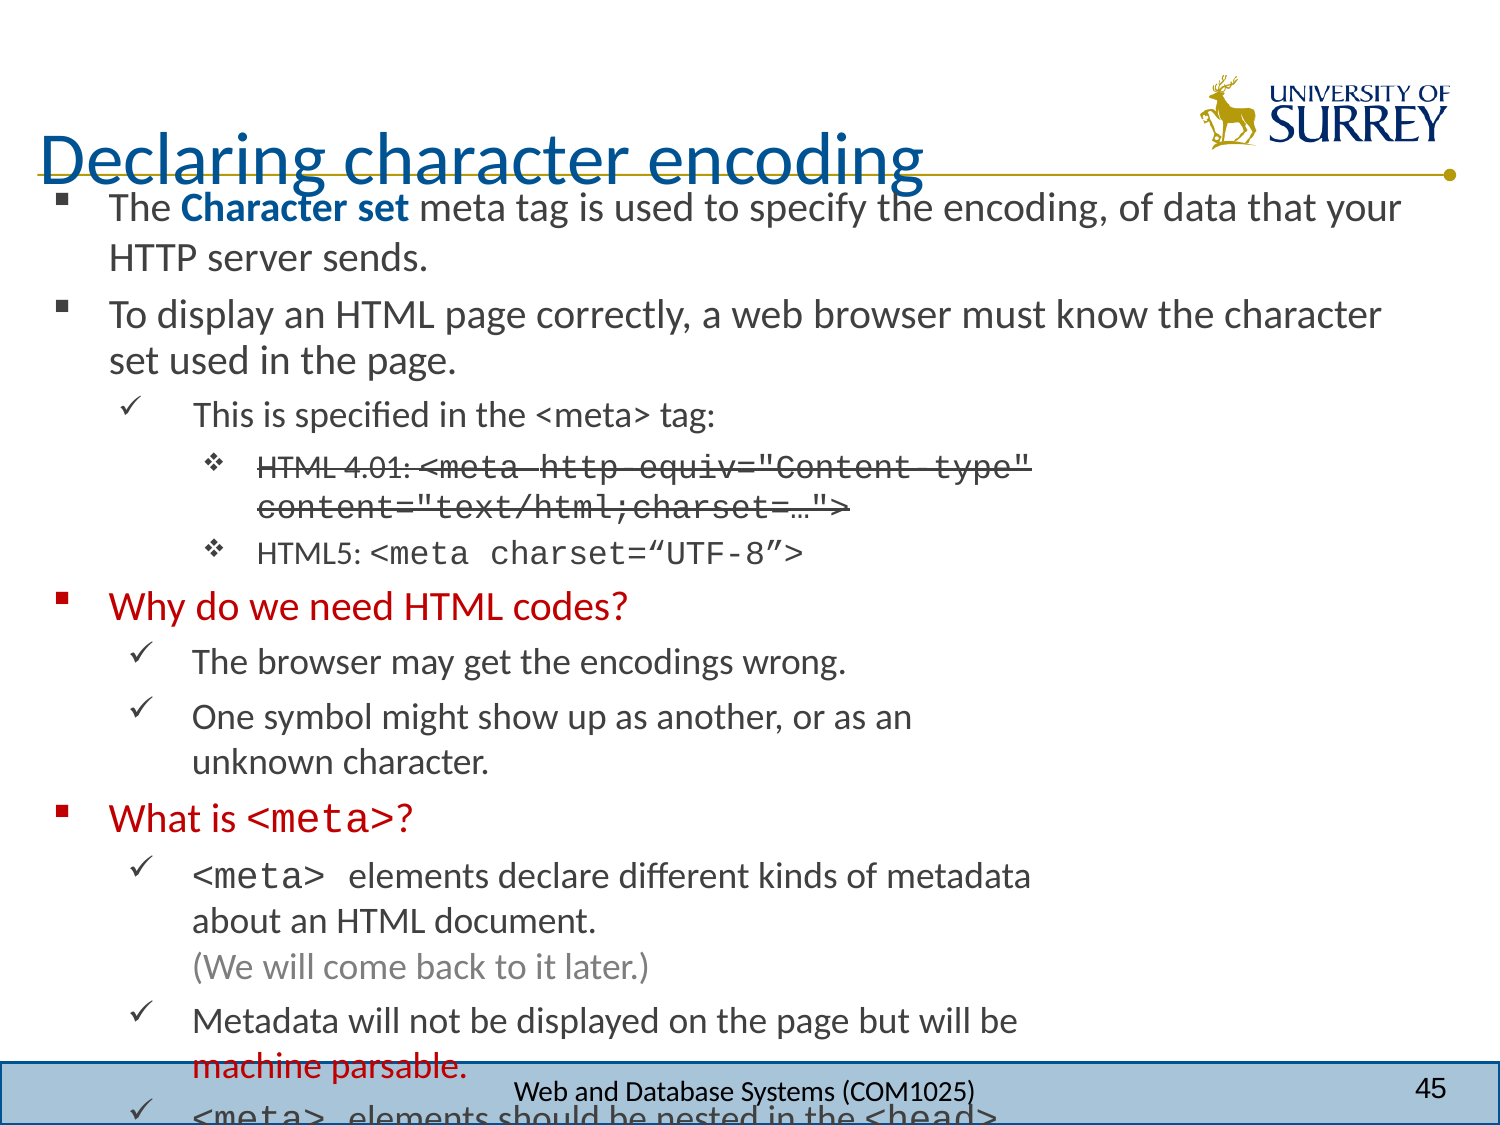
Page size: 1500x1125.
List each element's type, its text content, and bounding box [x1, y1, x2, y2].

slide_number 45 [1444, 1069, 1456, 1125]
text_box The Character set meta tag is used to specify the encoding, of data that your HTTP server sends. To display an HTML page correctly, a web browser must know the character set used in the page. This is specified in the <meta> tag: HTML 4.01: <meta http-equiv="Content-type" content="text/html;charset=…"> HTML5: <meta charset=“UTF-8”> Why do we need HTML codes? The browser may get the encodings wrong. One symbol might show up as another, or as an unknown character. What is <meta>? <meta> elements declare different kinds of metadata about an HTML document. (We will come back to it later.) Metadata will not be displayed on the page but will be machine parsable. <meta> elements should be nested in the <head> element. [50, 177, 1444, 1125]
title Declaring character encoding [37, 70, 1184, 298]
picture [1200, 75, 1450, 150]
